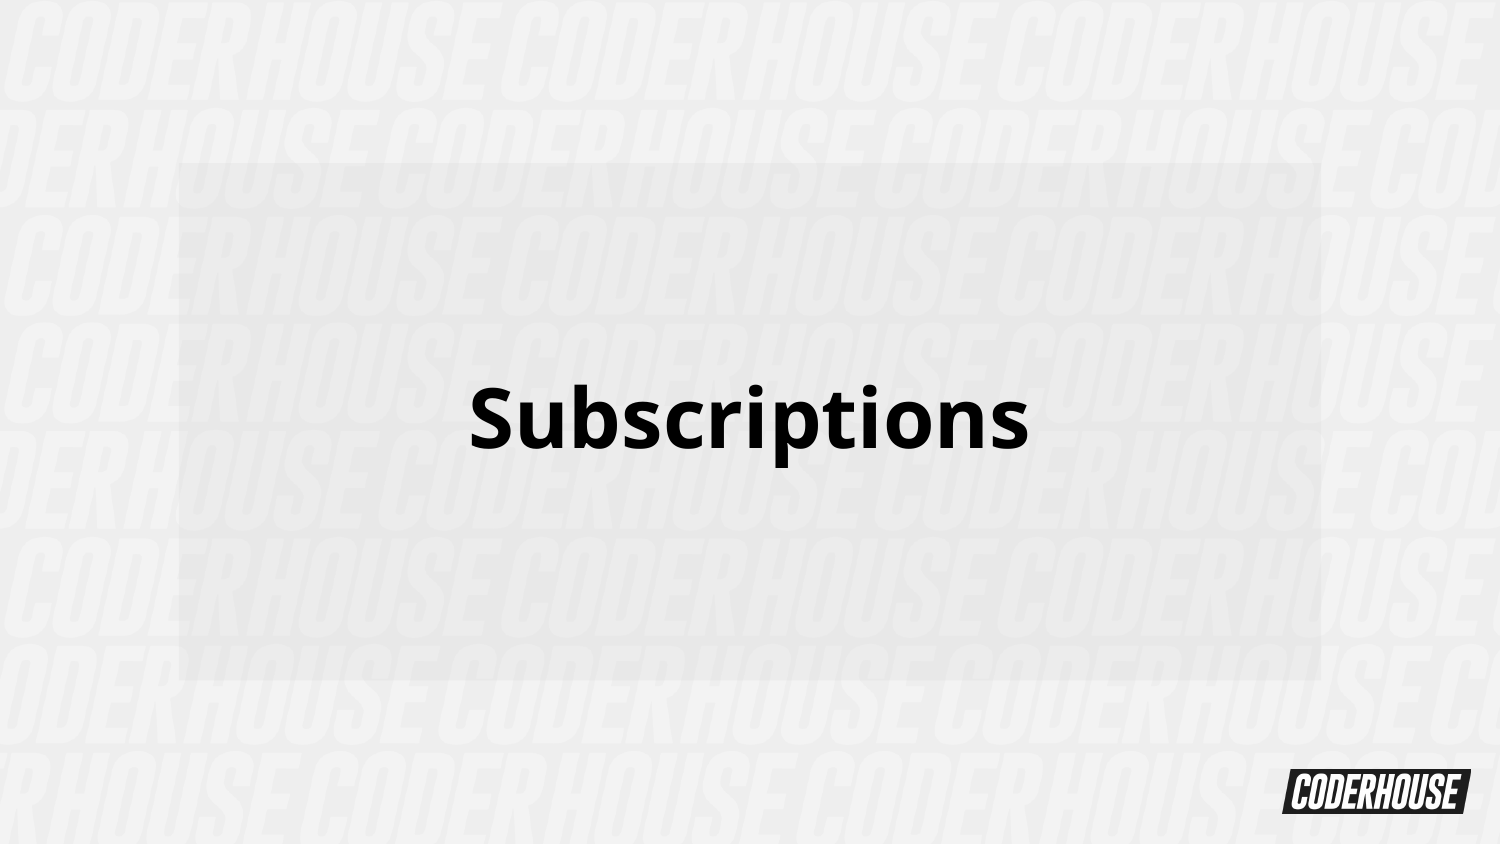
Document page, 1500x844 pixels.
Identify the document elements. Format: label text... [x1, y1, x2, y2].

picture [0, 0, 1500, 844]
text_box Subscriptions [239, 361, 1261, 483]
